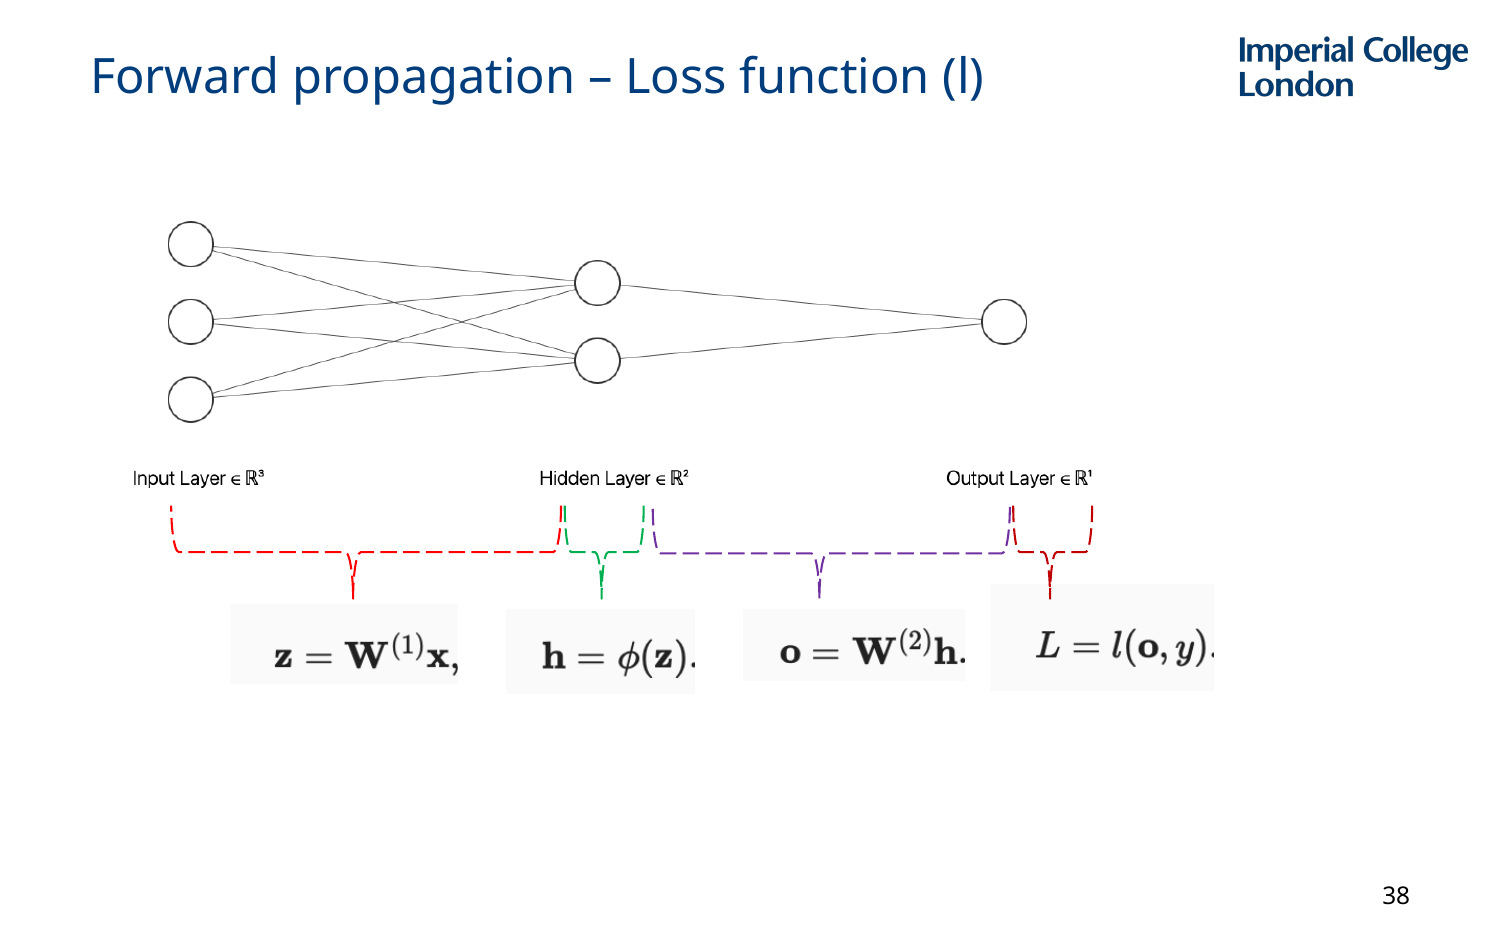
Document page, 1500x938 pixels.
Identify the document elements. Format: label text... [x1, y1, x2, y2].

picture [1425, 18, 1486, 114]
slide_number 38 [1074, 872, 1426, 920]
text_box [171, 532, 561, 600]
text_box [653, 532, 1010, 601]
text_box [1013, 532, 1092, 583]
text_box [565, 532, 644, 600]
picture [989, 584, 1214, 692]
picture [229, 603, 458, 684]
picture [506, 609, 695, 694]
picture [111, 212, 1136, 525]
title Forward propagation – Loss function (l) [75, 0, 1425, 153]
picture [743, 609, 965, 681]
